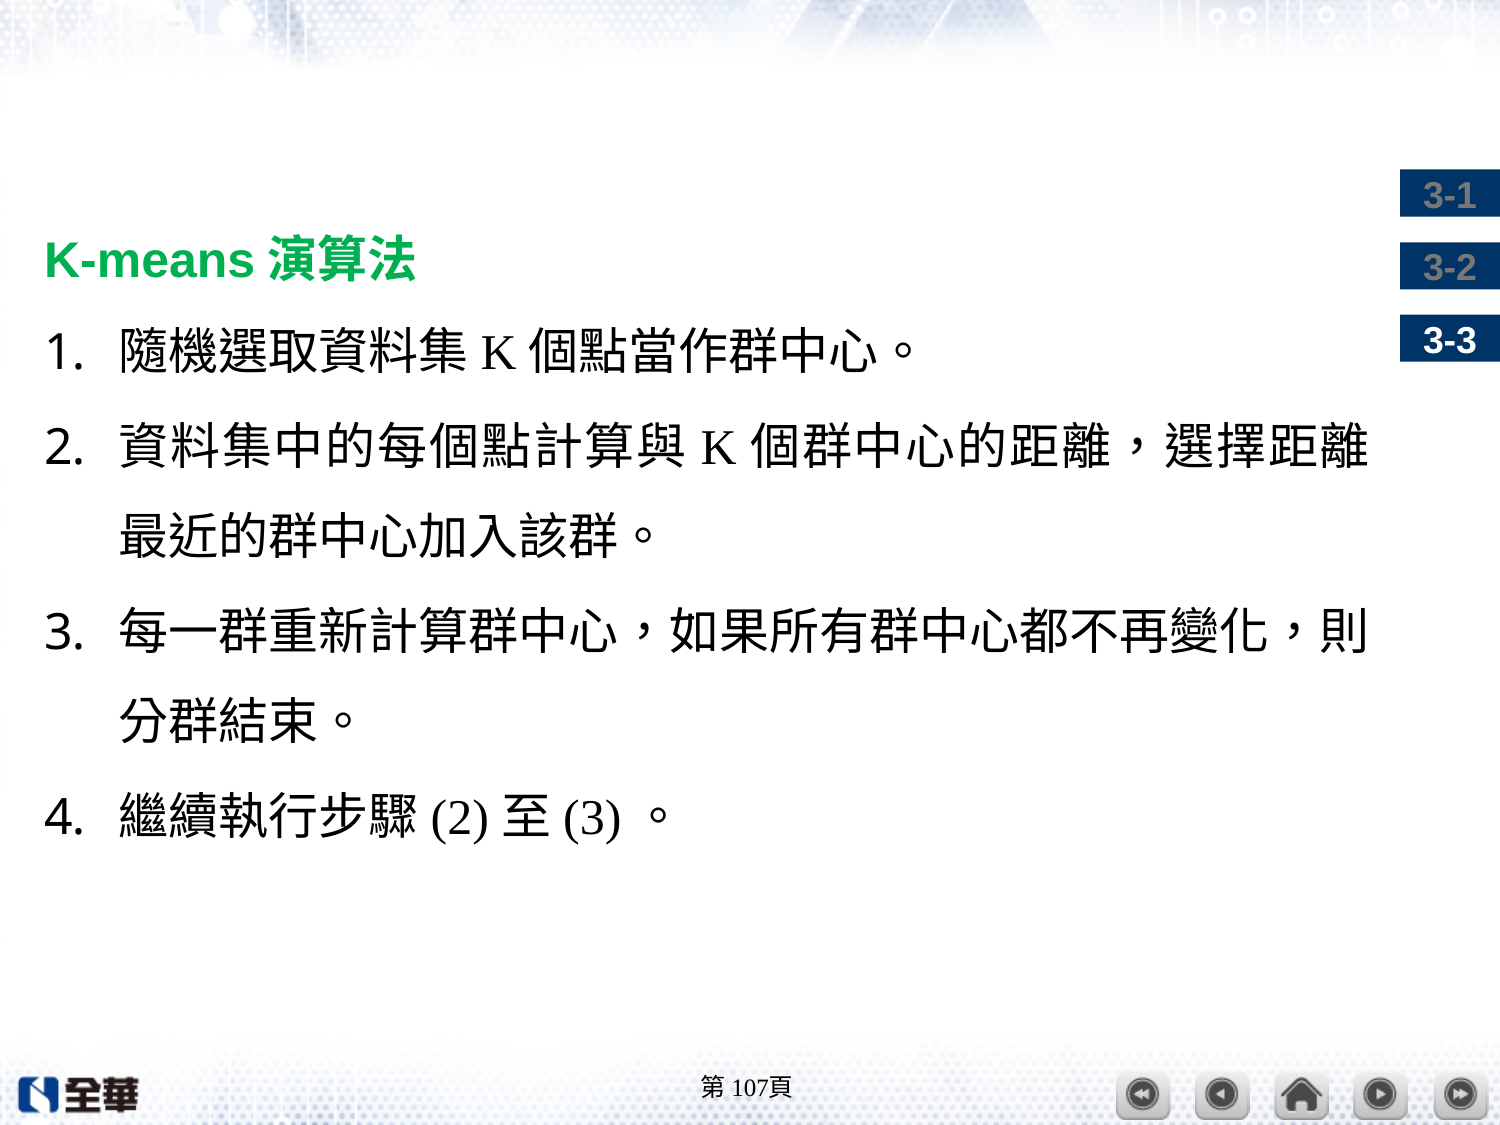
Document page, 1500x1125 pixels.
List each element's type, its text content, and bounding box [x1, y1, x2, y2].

picture [0, 0, 1500, 1125]
text_box K-means演算法 隨機選取資料集K個點當作群中心。 資料集中的每個點計算與K個群中心的距離，選擇距離最近的群中心加入該群。 每一群重新計算群中心，如果所有群中心都不再變化，則分群結束。 繼續執行步驟(2)至(3)。 [29, 219, 1385, 1047]
